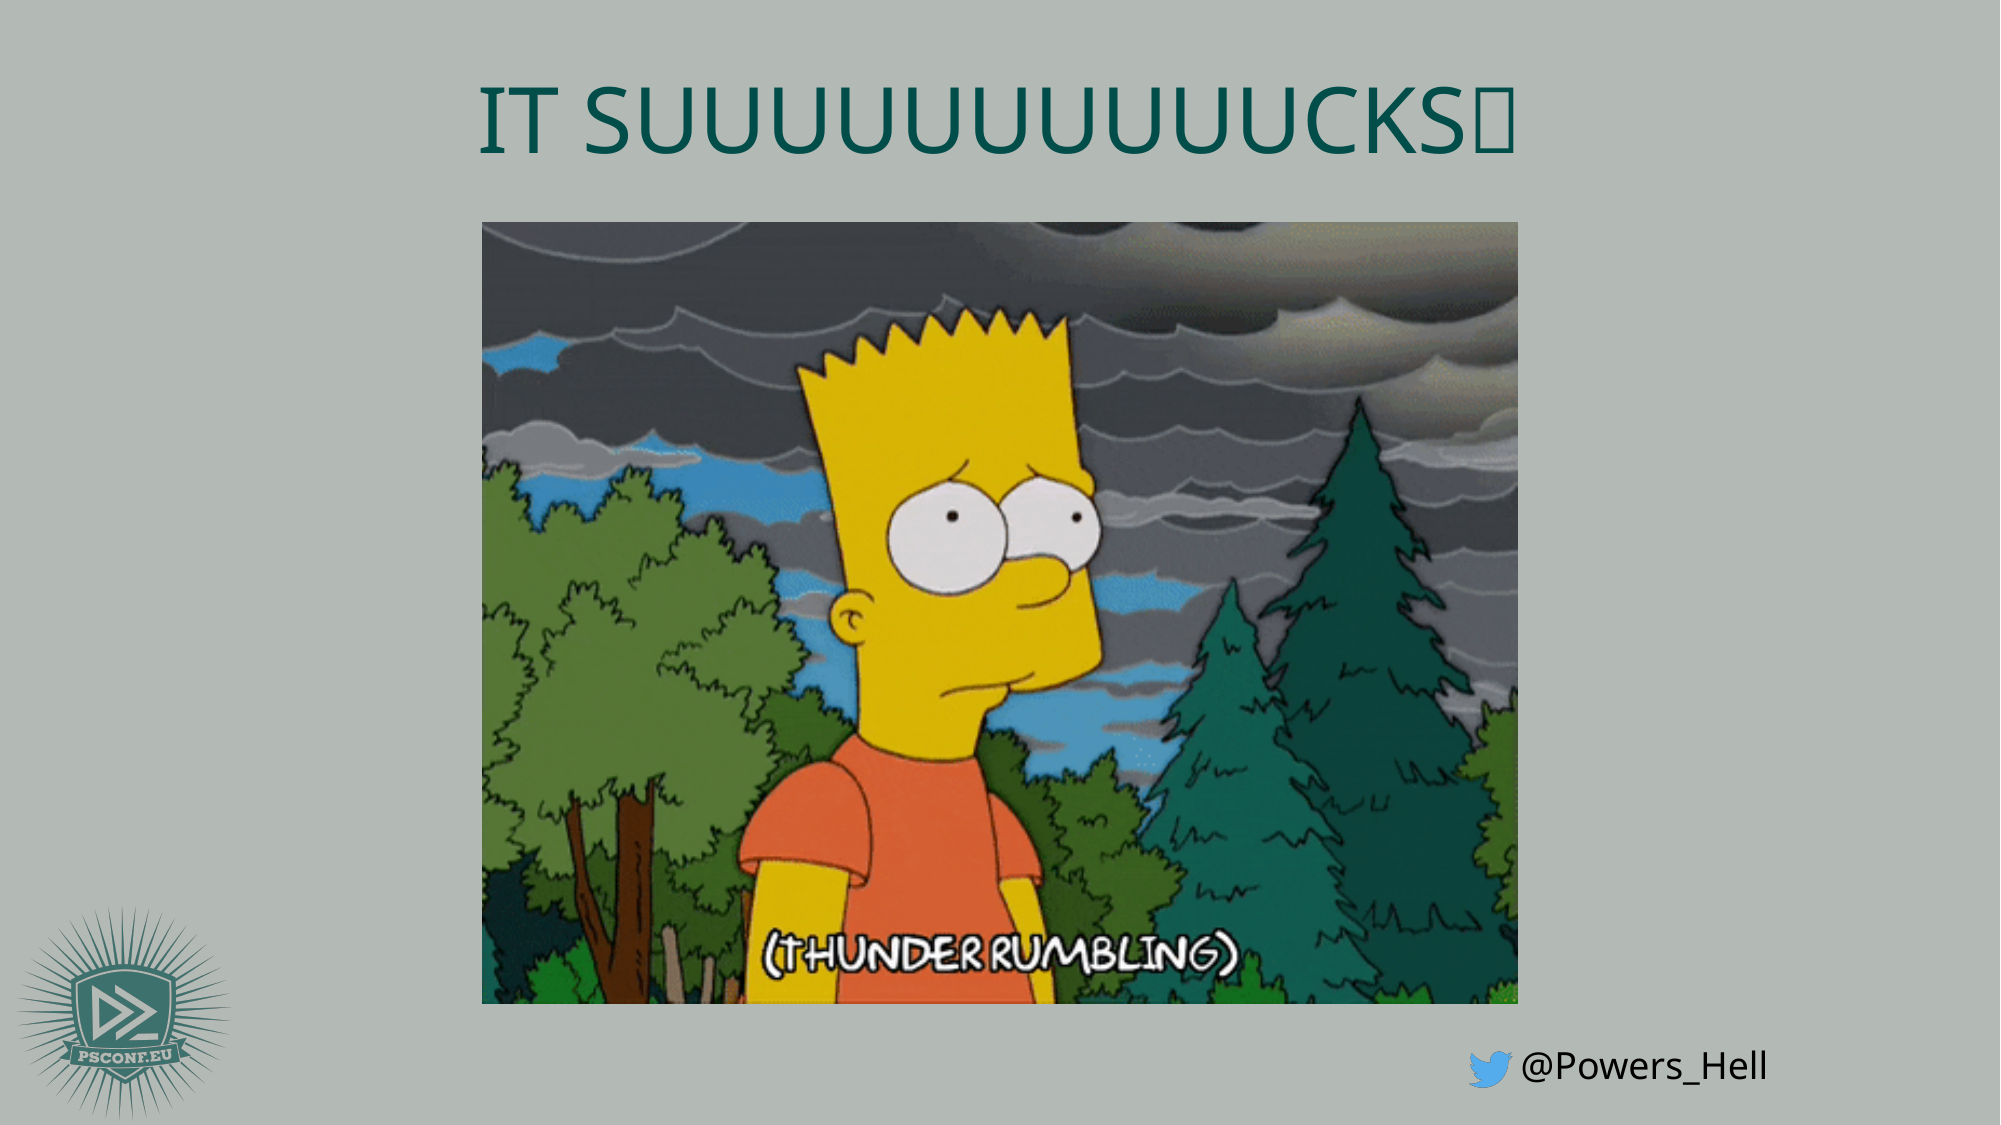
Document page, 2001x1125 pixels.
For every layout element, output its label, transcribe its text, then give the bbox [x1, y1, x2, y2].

footer @Powers_Hell [1505, 1037, 1863, 1098]
picture [1458, 1037, 1523, 1103]
title IT SUUUUUUUUUUCKS [137, 59, 1863, 188]
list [482, 222, 1518, 1004]
